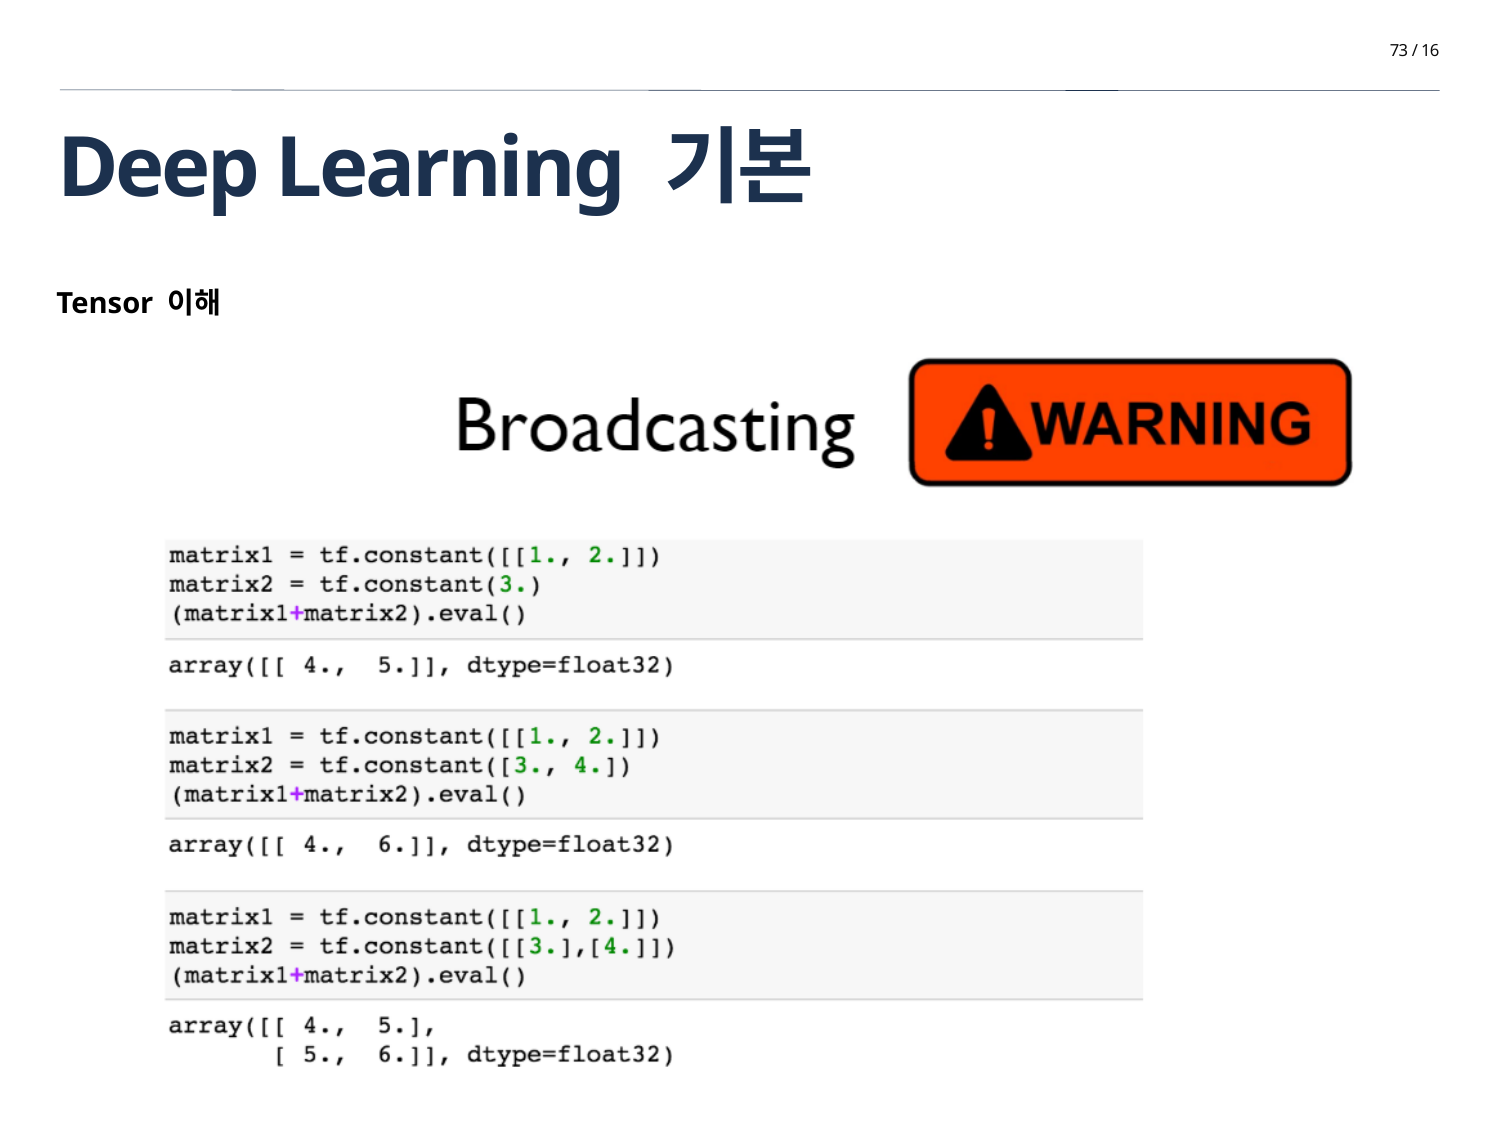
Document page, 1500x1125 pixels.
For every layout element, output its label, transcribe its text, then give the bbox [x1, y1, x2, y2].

text_box 73 / 16 [1193, 32, 1455, 70]
title Deep Learning 기본 [42, 114, 1191, 212]
text_box Tensor 이해 [41, 276, 1455, 1125]
picture [99, 350, 1402, 1082]
